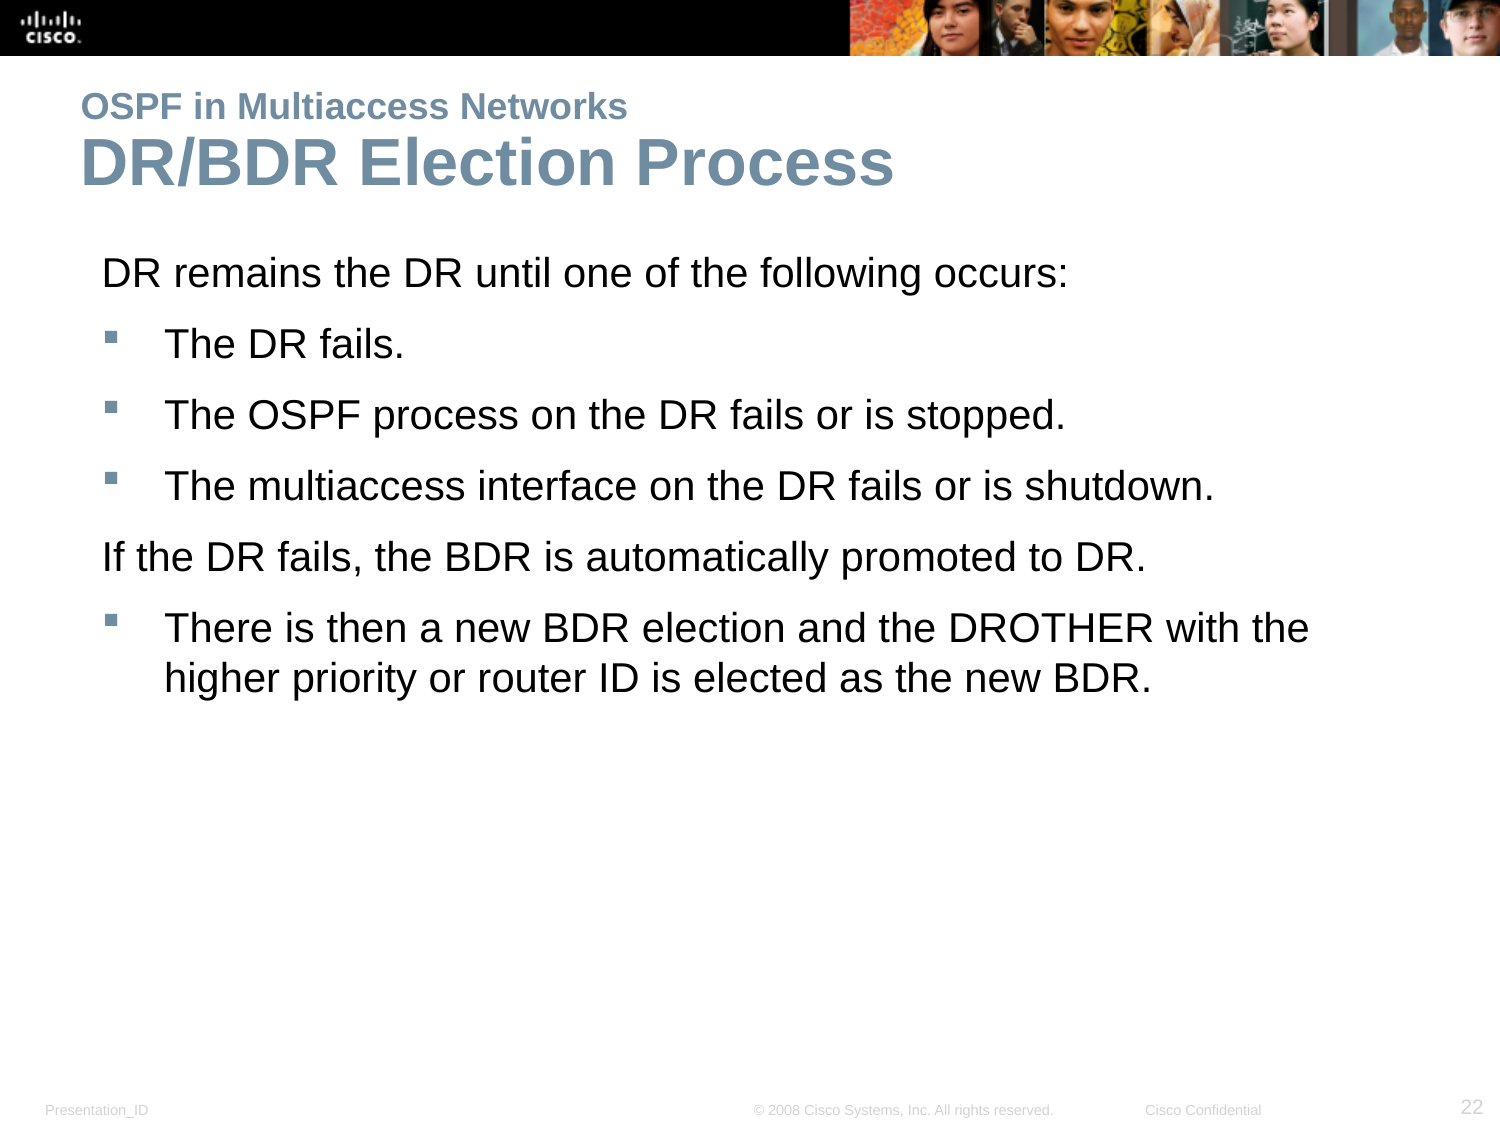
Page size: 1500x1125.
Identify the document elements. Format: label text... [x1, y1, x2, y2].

picture [0, 0, 1500, 56]
list DR remains the DR until one of the following occurs: The DR fails. The OSPF process on the DR fails or is stopped. The multiaccess interface on the DR fails or is shutdown. If the DR fails, the BDR is automatically promoted to DR. There is then a new BDR election and the DROTHER with the higher priority or router ID is elected as the new BDR. [88, 239, 1410, 1085]
title OSPF in Multiaccess Networks DR/BDR Election Process [66, 68, 1404, 207]
